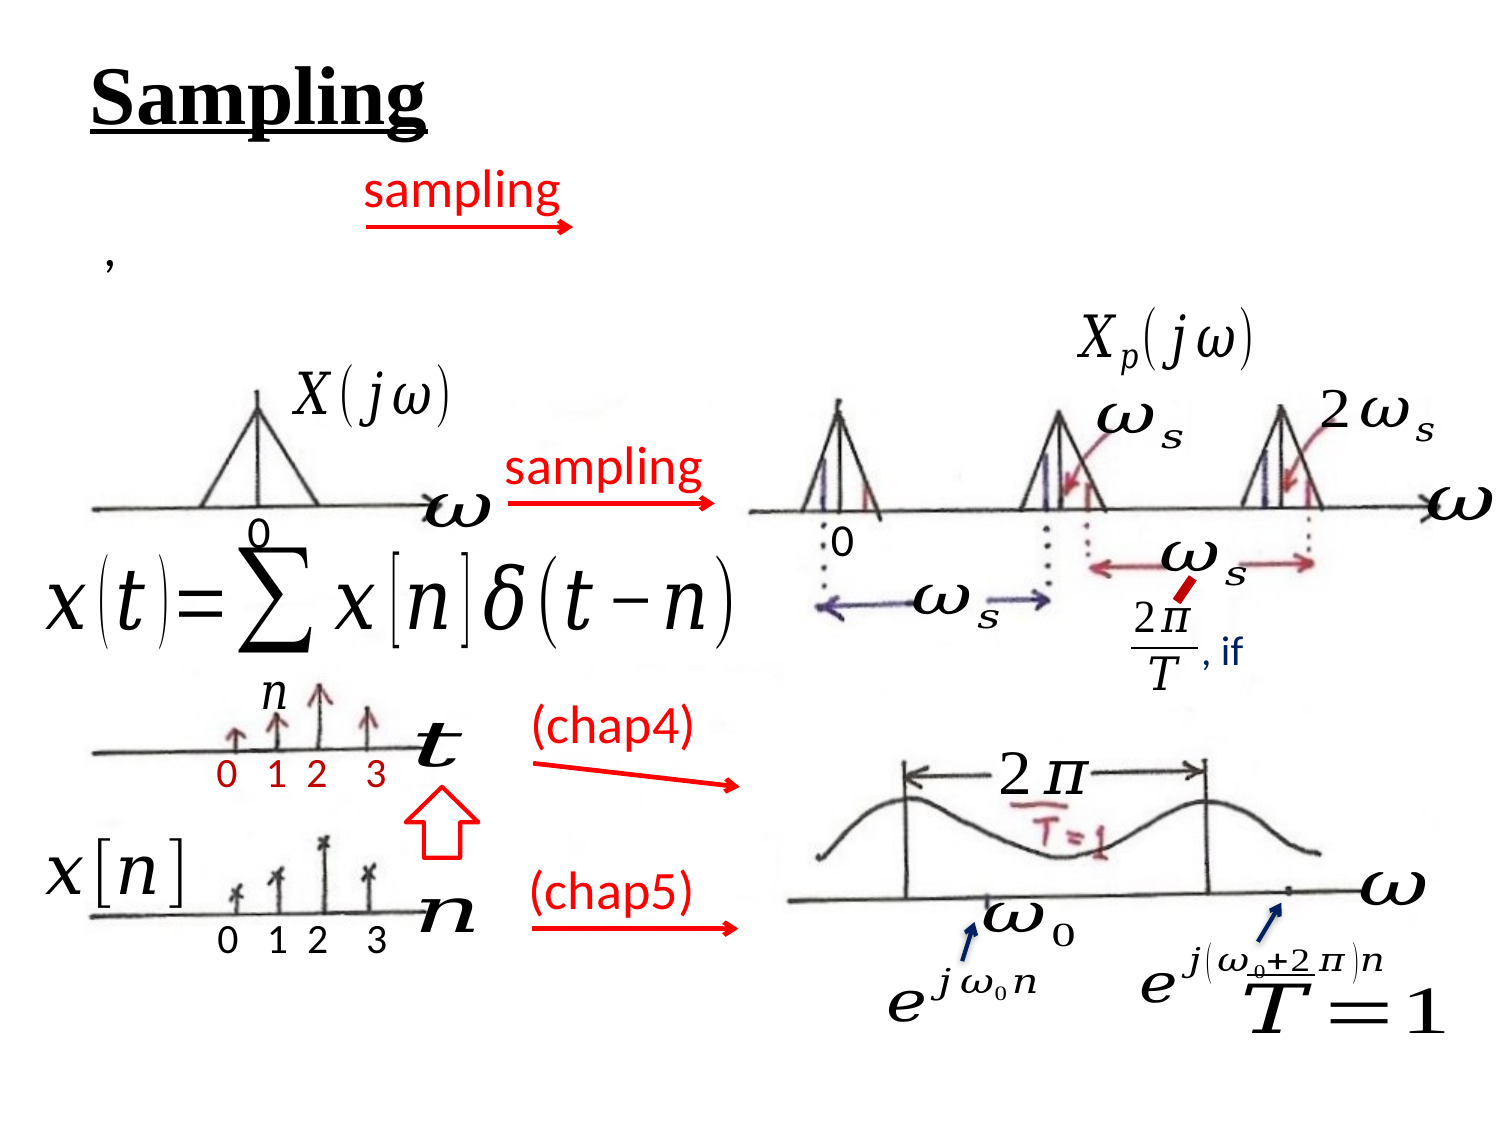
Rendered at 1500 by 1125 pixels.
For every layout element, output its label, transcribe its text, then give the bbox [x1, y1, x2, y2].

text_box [1257, 902, 1282, 942]
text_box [1176, 577, 1194, 602]
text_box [514, 682, 793, 788]
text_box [489, 422, 768, 504]
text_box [961, 921, 975, 962]
text_box 0 1 2 3 [202, 943, 413, 970]
text_box Sampling [0, 33, 1500, 149]
picture [76, 385, 1445, 935]
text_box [513, 847, 792, 929]
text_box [348, 145, 627, 228]
